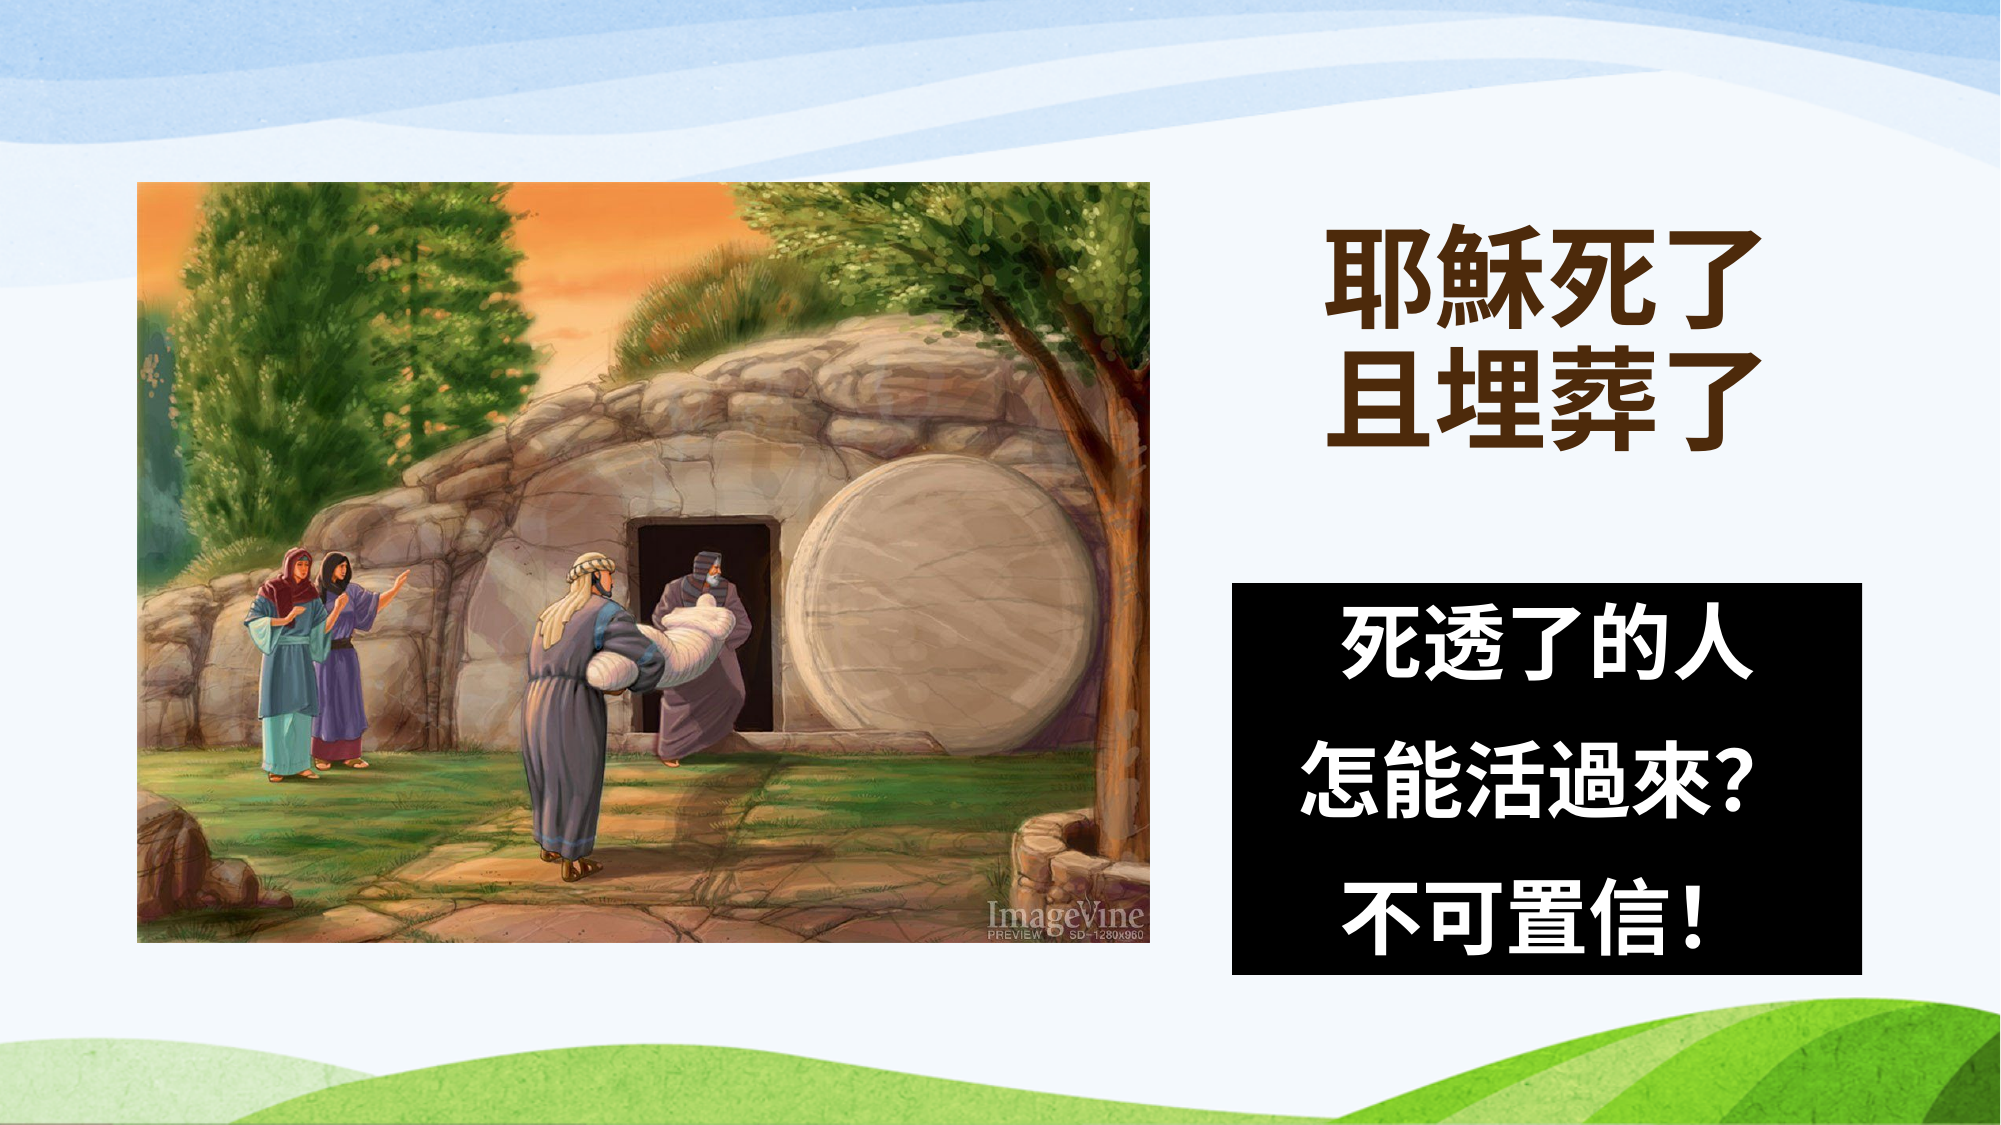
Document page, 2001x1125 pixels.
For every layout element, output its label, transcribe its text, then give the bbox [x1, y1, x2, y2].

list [137, 182, 1150, 943]
list 死透了的人 怎能活過來？ 不可置信！ [1232, 583, 1863, 975]
title 耶穌死了 且埋葬了 [1232, 218, 1863, 564]
picture [0, 0, 2001, 1125]
